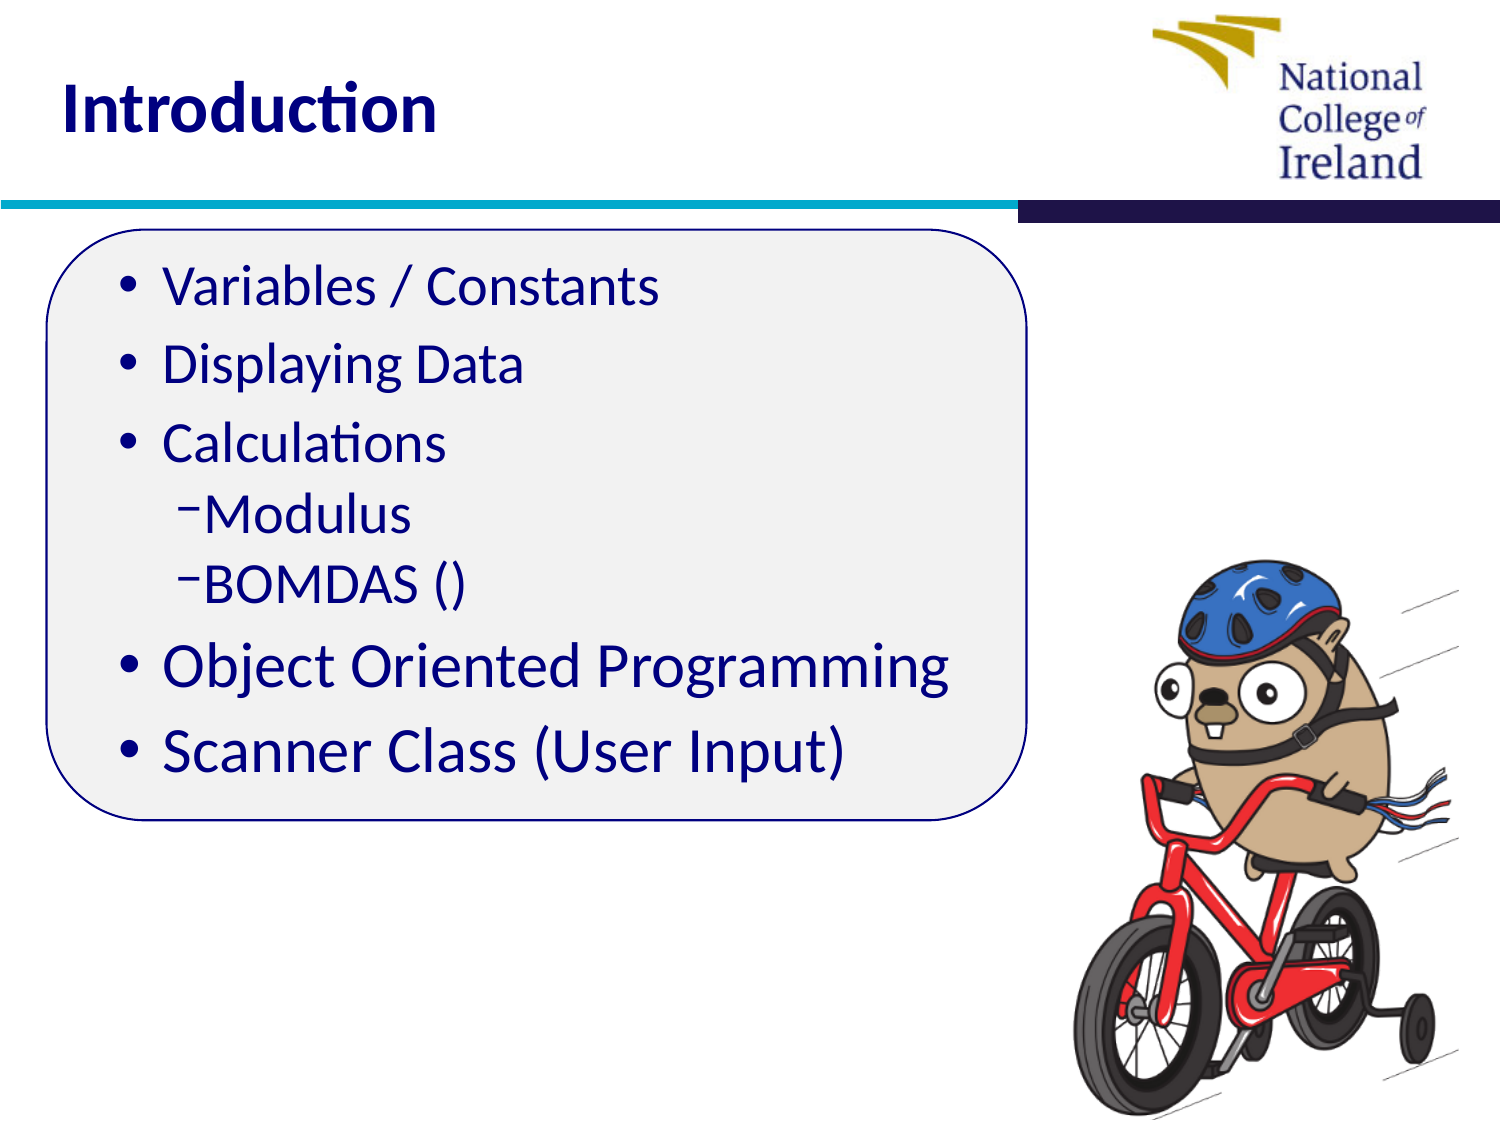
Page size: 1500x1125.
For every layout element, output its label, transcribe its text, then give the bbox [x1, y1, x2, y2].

title Introduction [46, 36, 1128, 182]
picture [1055, 550, 1459, 1120]
text_box [45, 228, 986, 813]
list Variables / Constants Displaying Data Calculations Modulus BOMDAS () Object Oriented Programming Scanner Class (User Input) [103, 247, 1397, 962]
